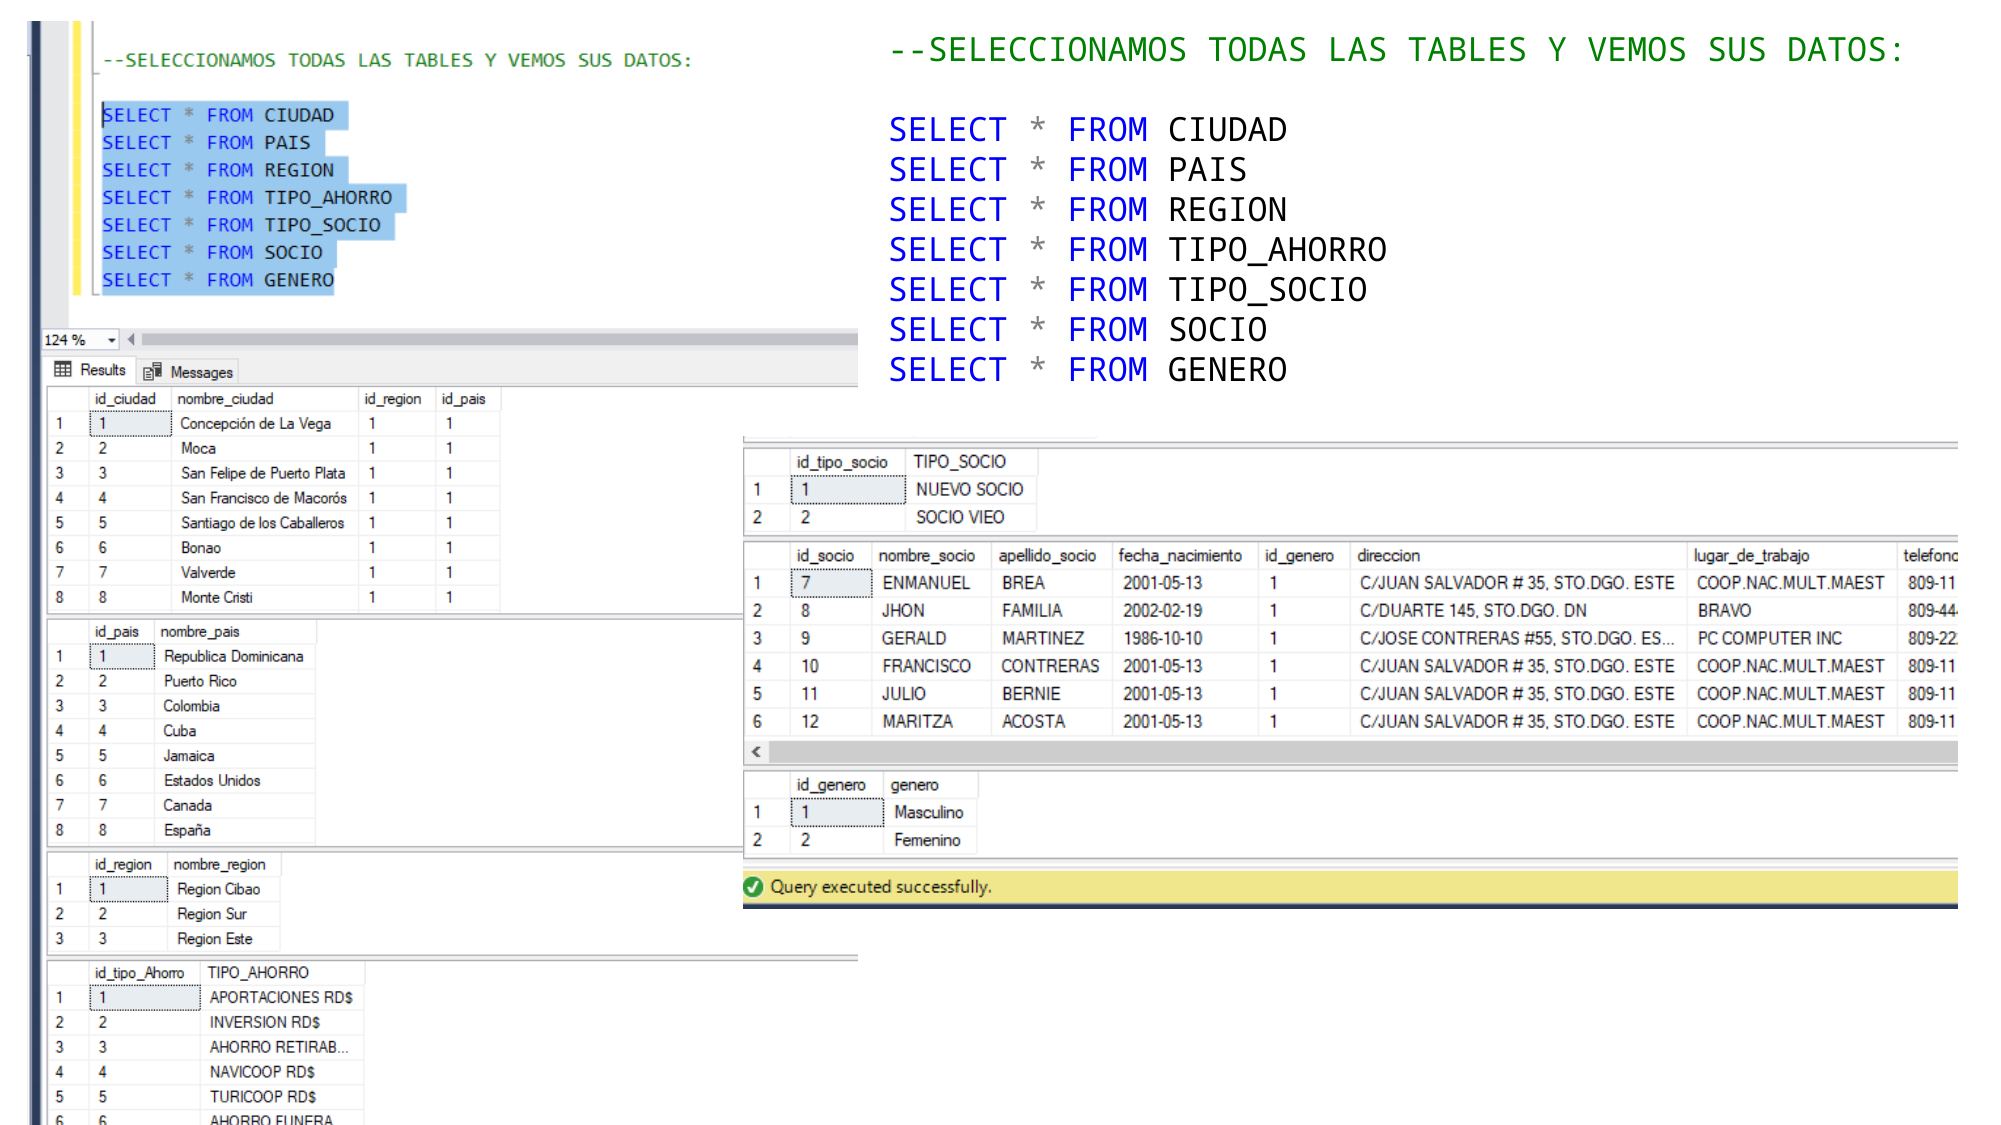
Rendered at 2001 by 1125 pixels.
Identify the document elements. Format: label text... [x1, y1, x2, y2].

picture [27, 21, 1958, 1125]
text_box --SELECCIONAMOS TODAS LAS TABLES Y VEMOS SUS DATOS: SELECT * FROM CIUDAD SELECT * FROM PAIS SELECT * FROM REGION SELECT * FROM TIPO_AHORRO SELECT * FROM TIPO_SOCIO SELECT * FROM SOCIO SELECT * FROM GENERO [873, 21, 1929, 396]
